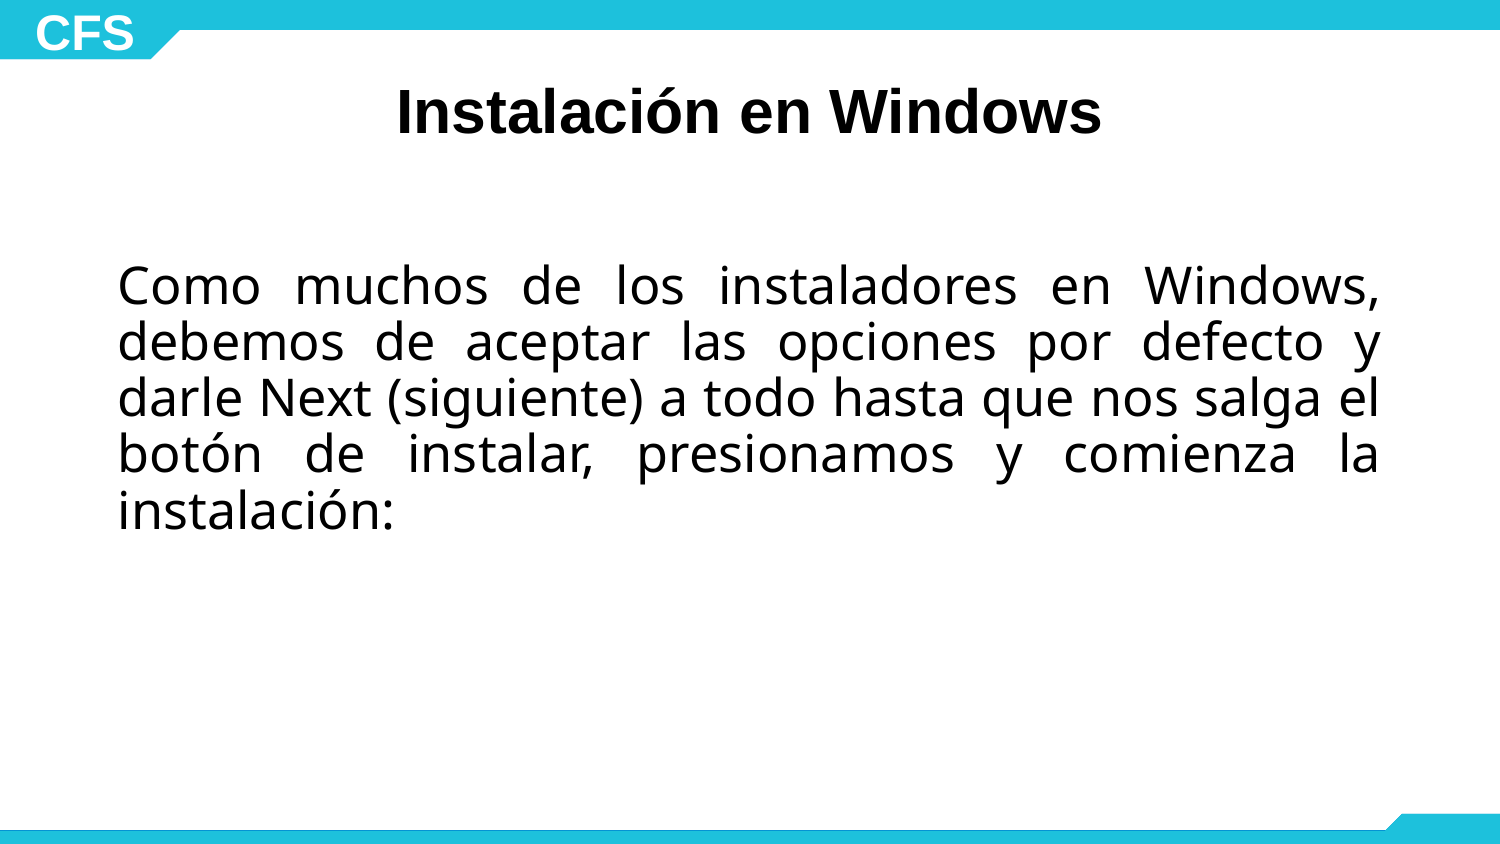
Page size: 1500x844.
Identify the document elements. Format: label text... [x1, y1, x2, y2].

text_box Como muchos de los instaladores en Windows, debemos de aceptar las opciones por defecto y darle Next (siguiente) a todo hasta que nos salga el botón de instalar, presionamos y comienza la instalación: [103, 251, 1397, 667]
text_box Instalación en Windows [103, 33, 1397, 184]
